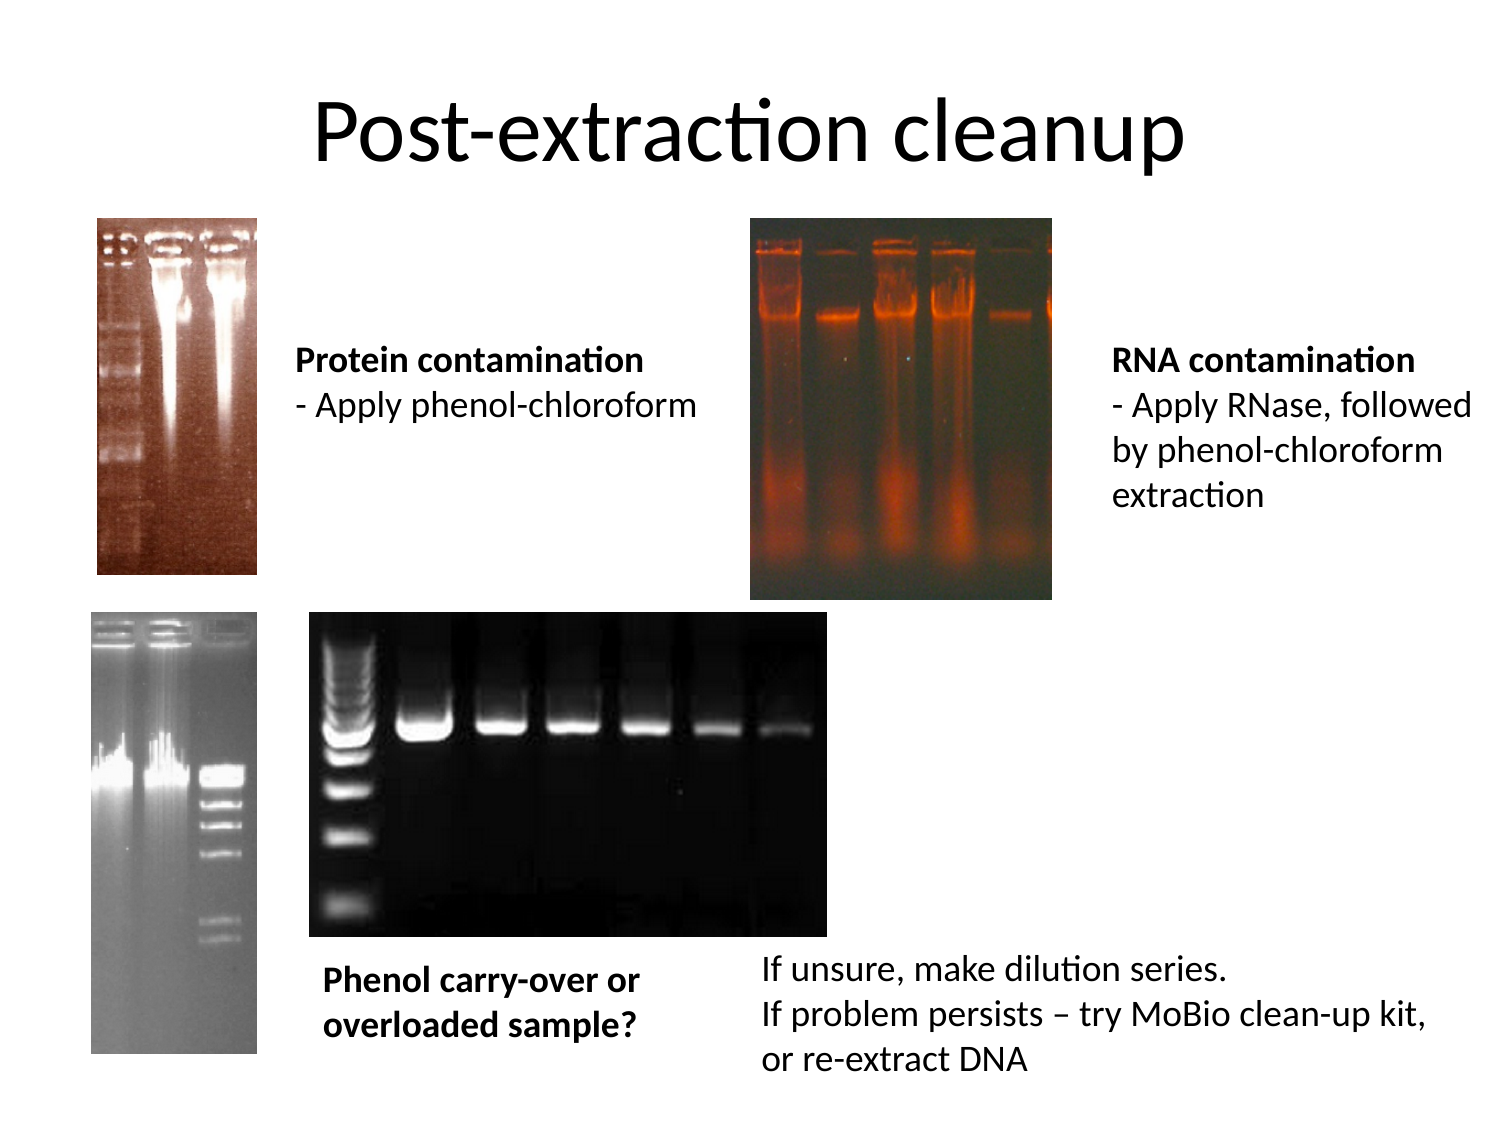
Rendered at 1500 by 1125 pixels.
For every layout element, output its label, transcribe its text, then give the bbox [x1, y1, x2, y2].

title Post-extraction cleanup [75, 30, 1425, 219]
text_box RNA contamination - Apply RNase, followed by phenol-chloroform extraction [1097, 327, 1489, 523]
text_box Phenol carry-over or overloaded sample? [308, 947, 665, 1053]
picture [91, 612, 257, 1054]
picture [97, 218, 257, 575]
picture [749, 218, 1053, 600]
picture [309, 612, 827, 938]
text_box If unsure, make dilution series. If problem persists – try MoBio clean-up kit, or re-extract DNA [746, 936, 1443, 1087]
text_box Protein contamination - Apply phenol-chloroform [280, 327, 722, 433]
